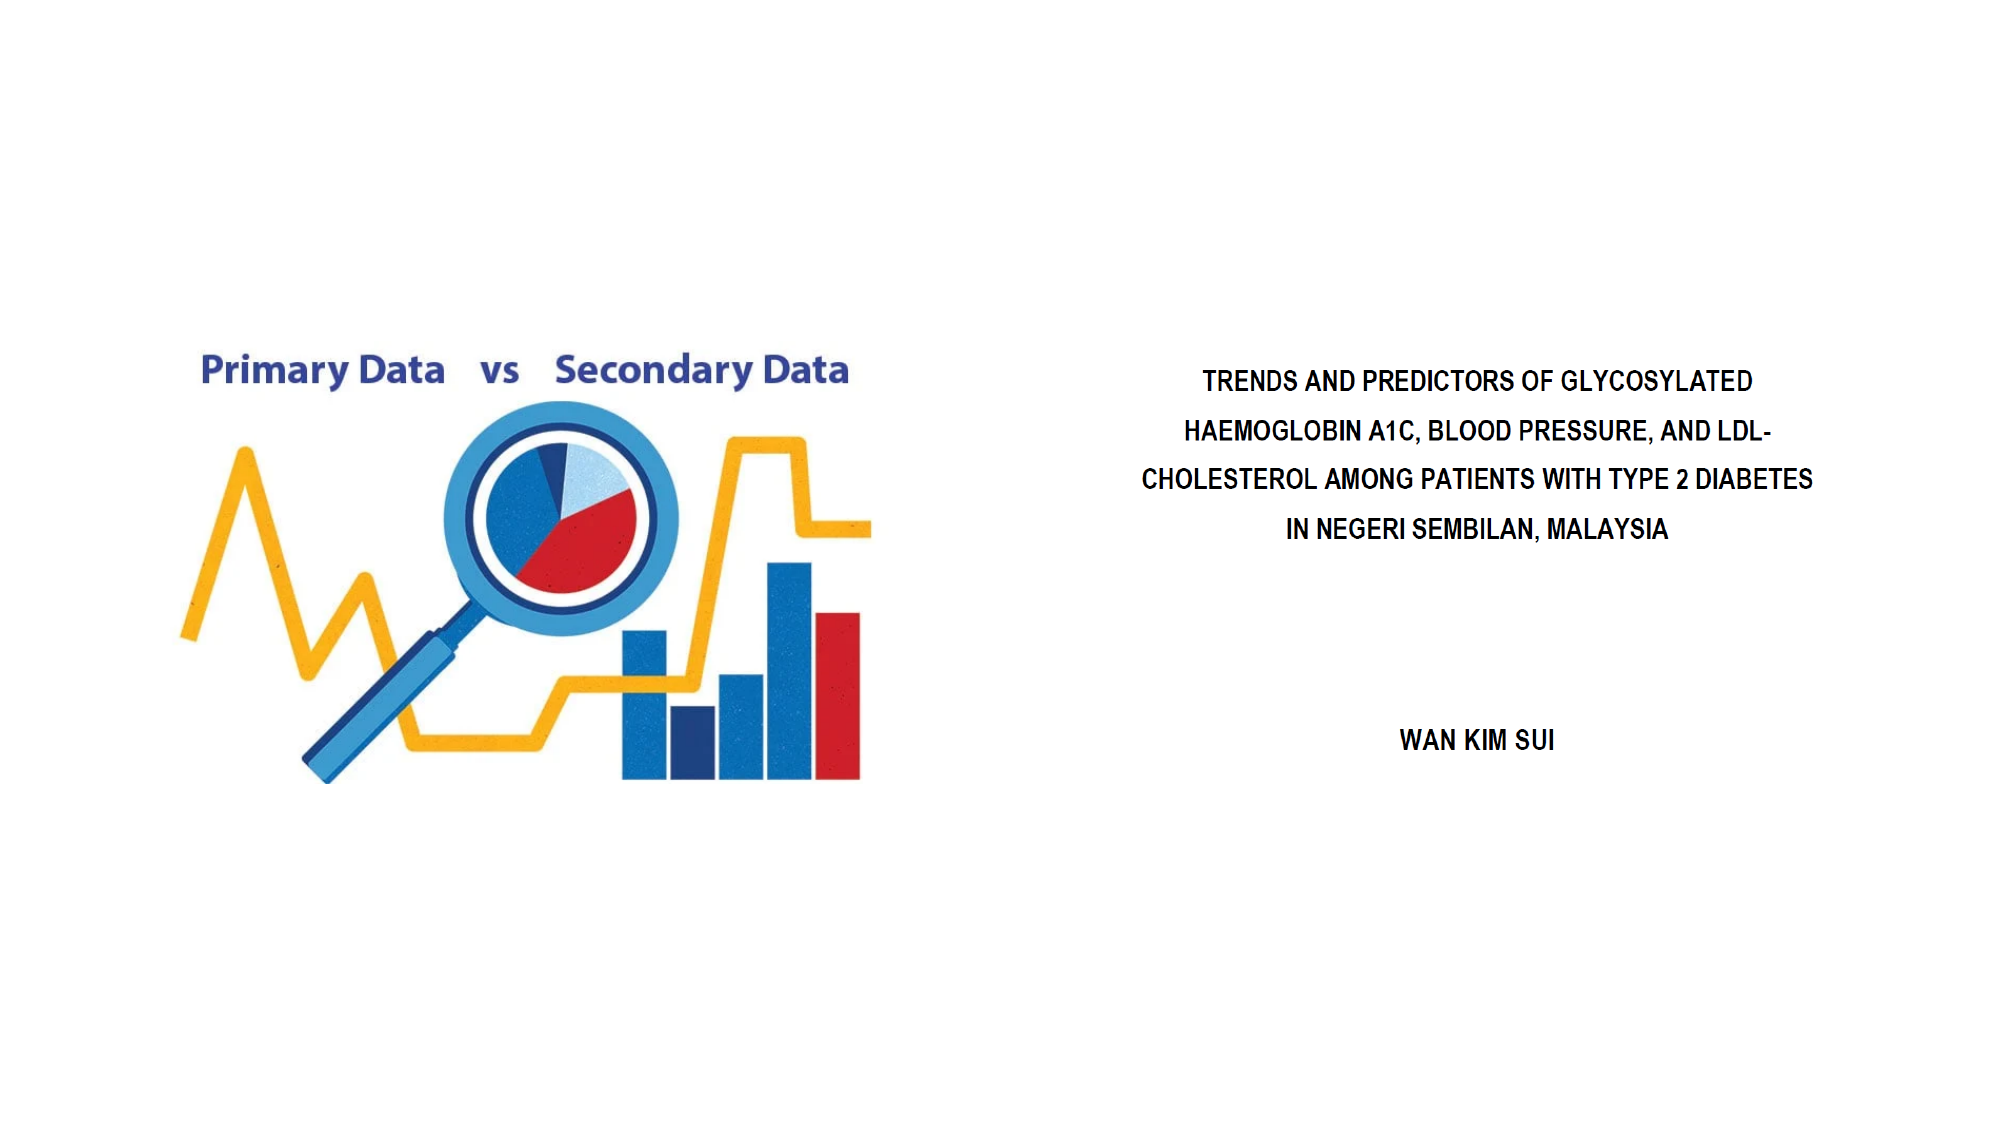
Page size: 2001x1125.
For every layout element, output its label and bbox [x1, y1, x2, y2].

picture [1052, 322, 1896, 803]
picture [104, 341, 948, 784]
